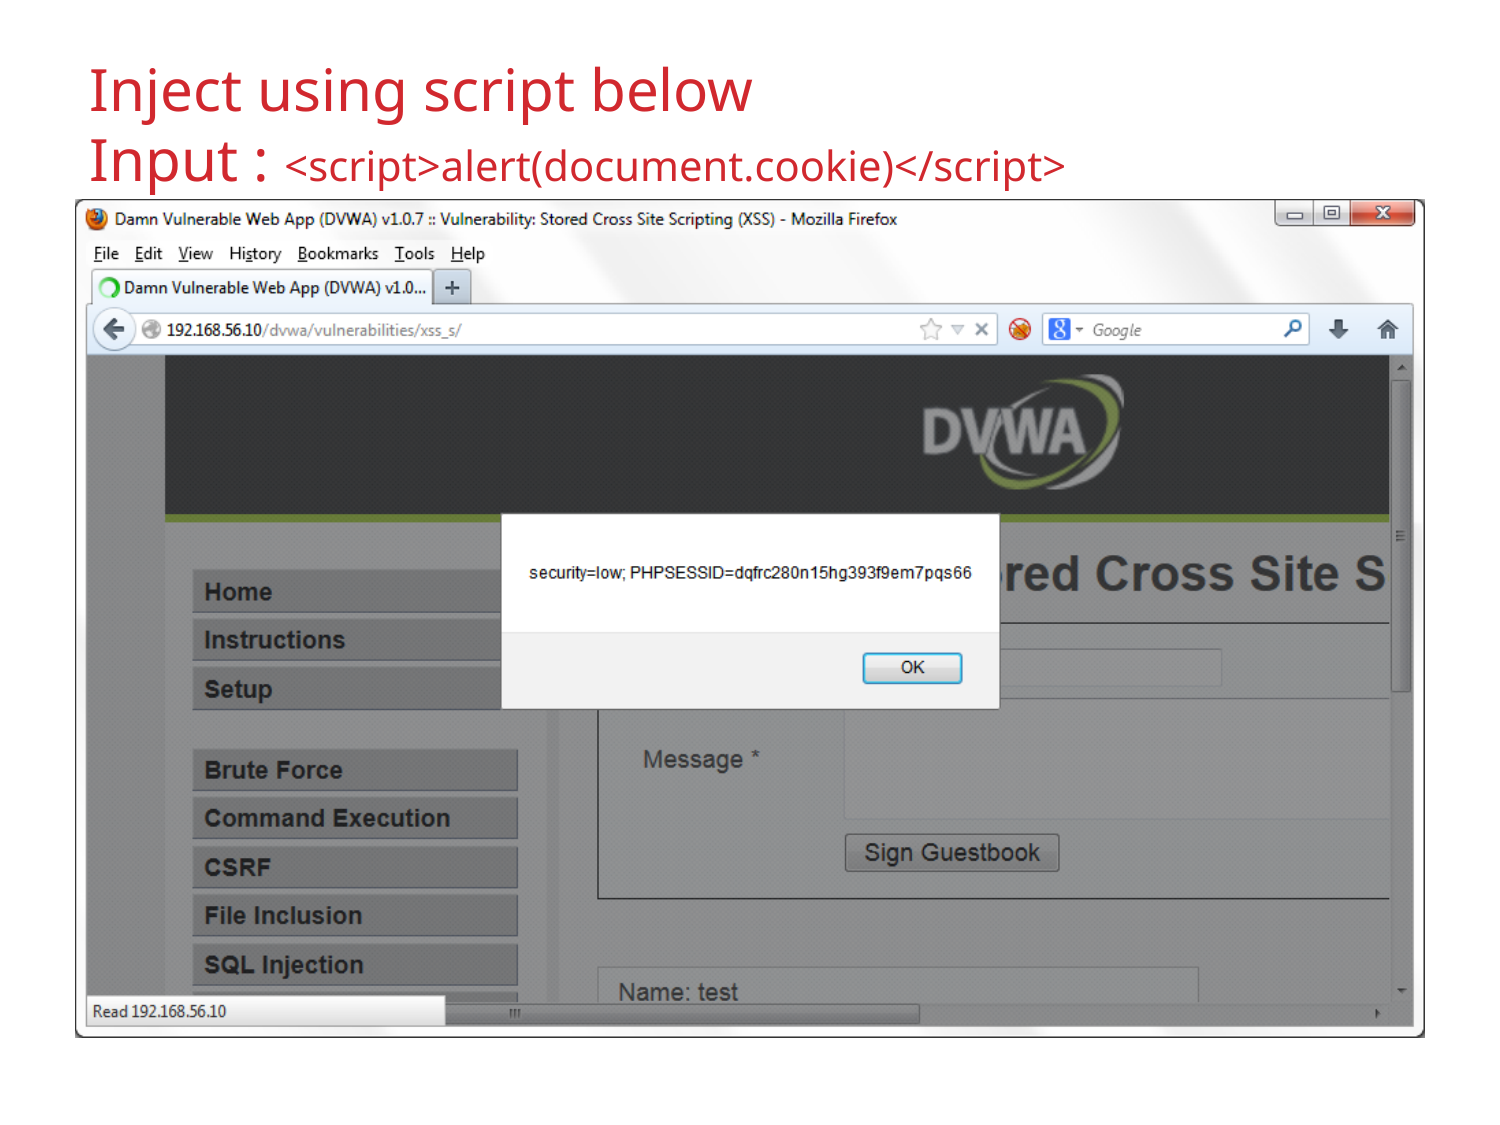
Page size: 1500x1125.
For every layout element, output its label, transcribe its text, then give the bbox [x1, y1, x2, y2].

text_box Inject using script below Input : <script>alert(document.cookie)</script> [75, 0, 1500, 200]
picture [74, 199, 1426, 1038]
